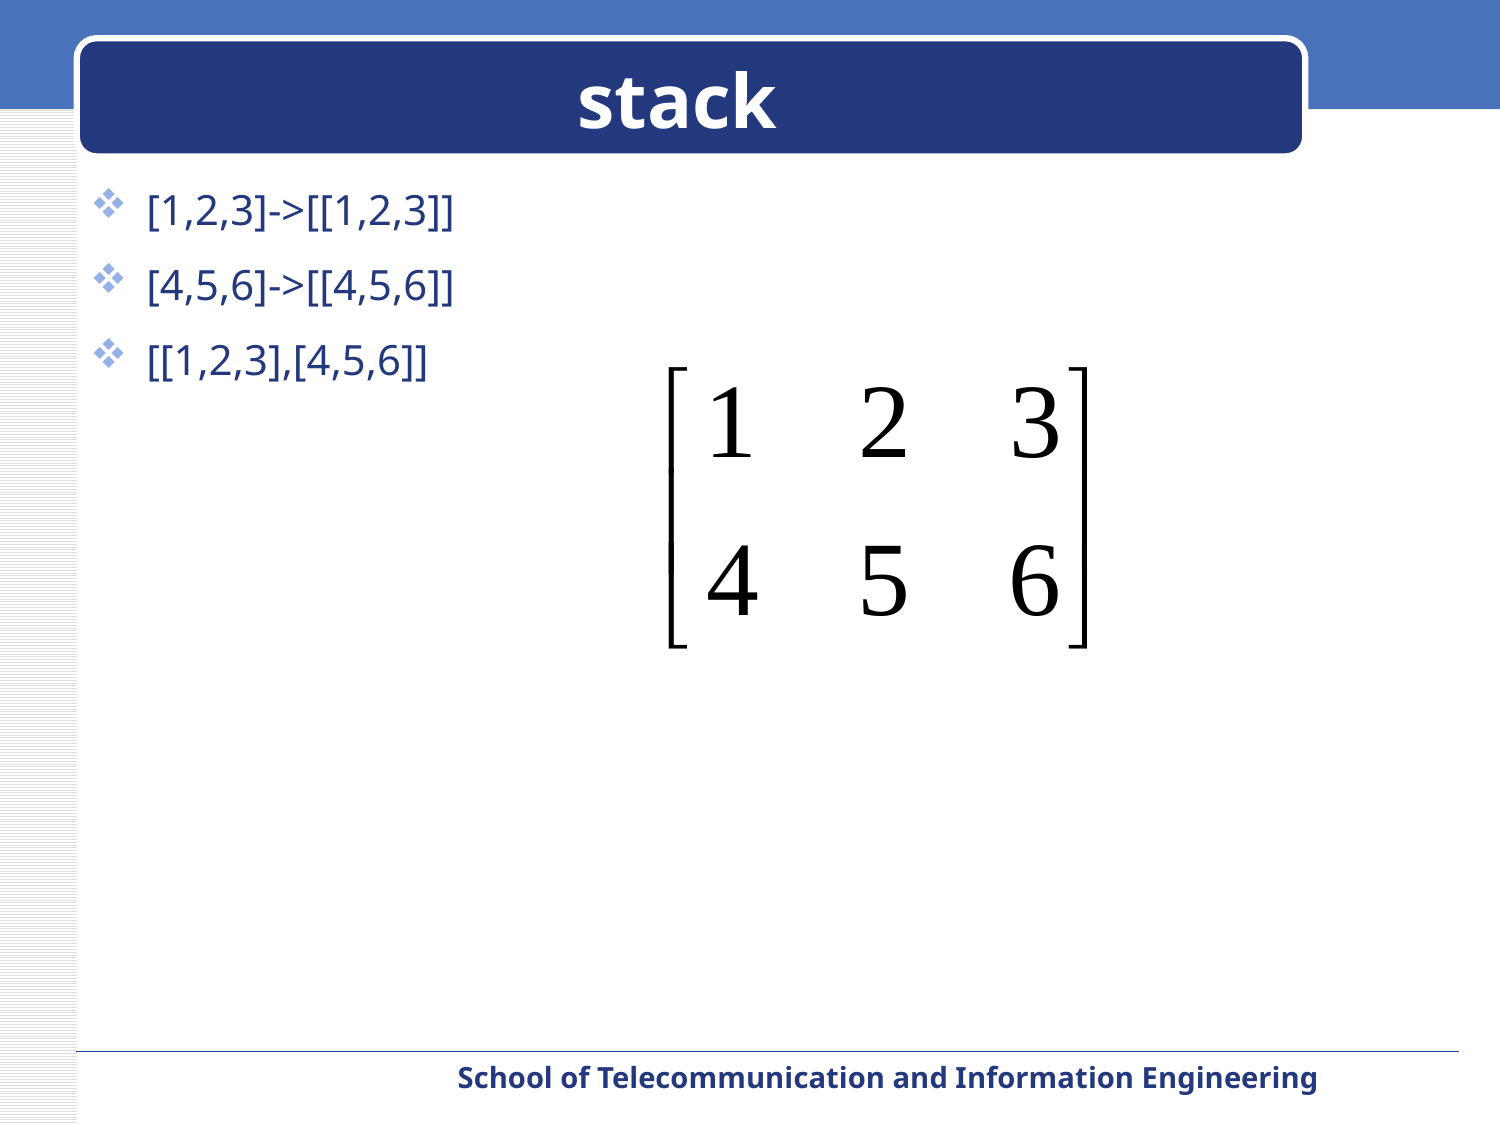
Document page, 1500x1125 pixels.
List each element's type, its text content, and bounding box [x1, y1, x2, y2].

title stack [89, 52, 1265, 145]
list [1,2,3]->[[1,2,3]] [4,5,6]->[[4,5,6]] [[1,2,3],[4,5,6]] [75, 176, 1425, 1038]
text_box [643, 349, 1129, 668]
